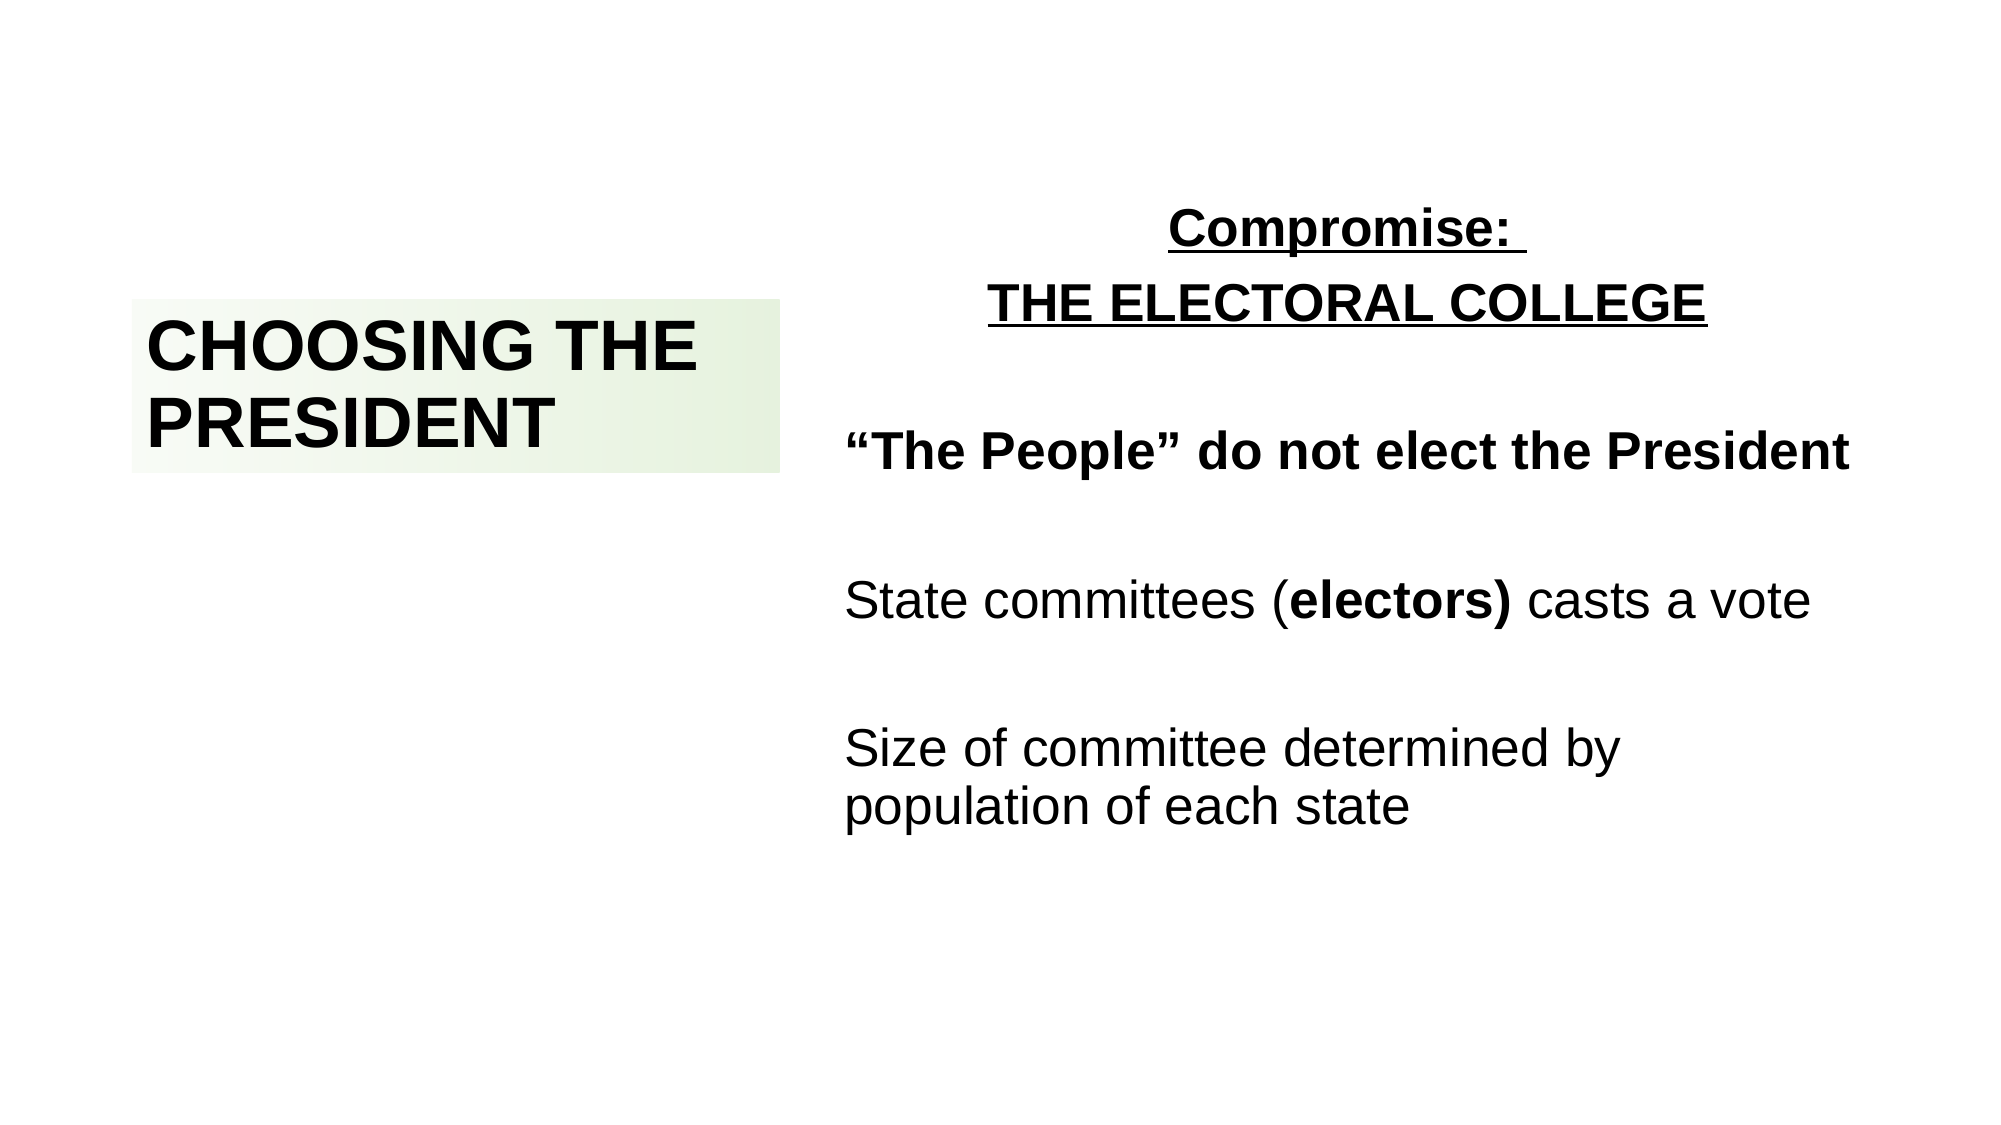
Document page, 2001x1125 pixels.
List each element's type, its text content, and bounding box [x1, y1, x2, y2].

list Compromise: The Electoral College “The People” do not elect the President State committees (electors) casts a vote Size of committee determined by population of each state [829, 193, 1867, 908]
text_box Choosing the President [131, 299, 780, 473]
